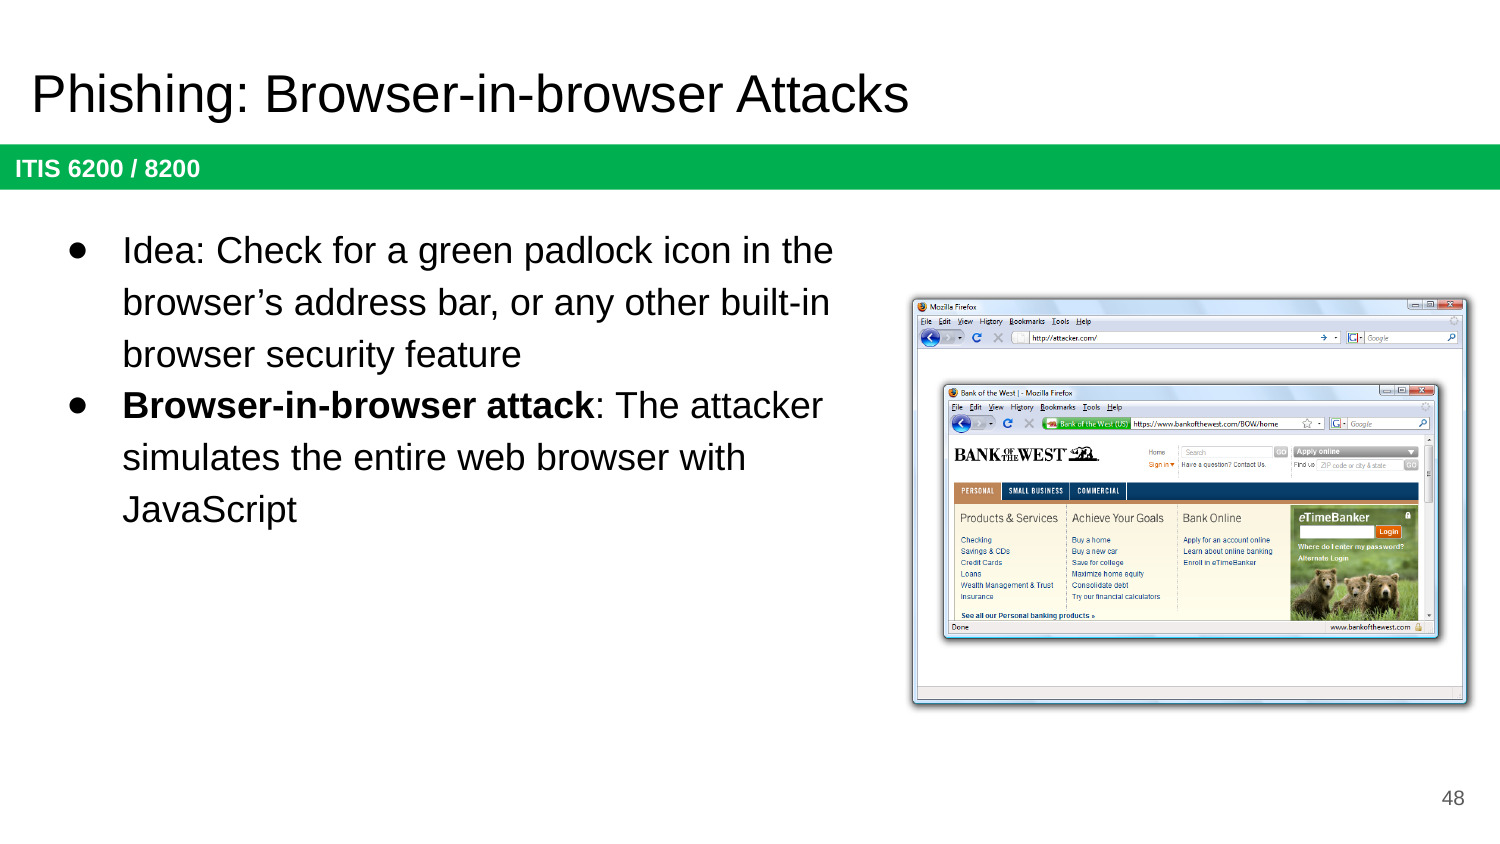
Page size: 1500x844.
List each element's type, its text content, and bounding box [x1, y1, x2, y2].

title Phishing: Browser-in-browser Attacks [16, 44, 1415, 139]
picture [901, 286, 1481, 715]
slide_number 48 [1389, 764, 1480, 830]
list Idea: Check for a green padlock icon in the browser’s address bar, or any other built-in browser security feature Browser-in-browser attack: The attacker simulates the entire web browser with JavaScript [32, 204, 877, 823]
